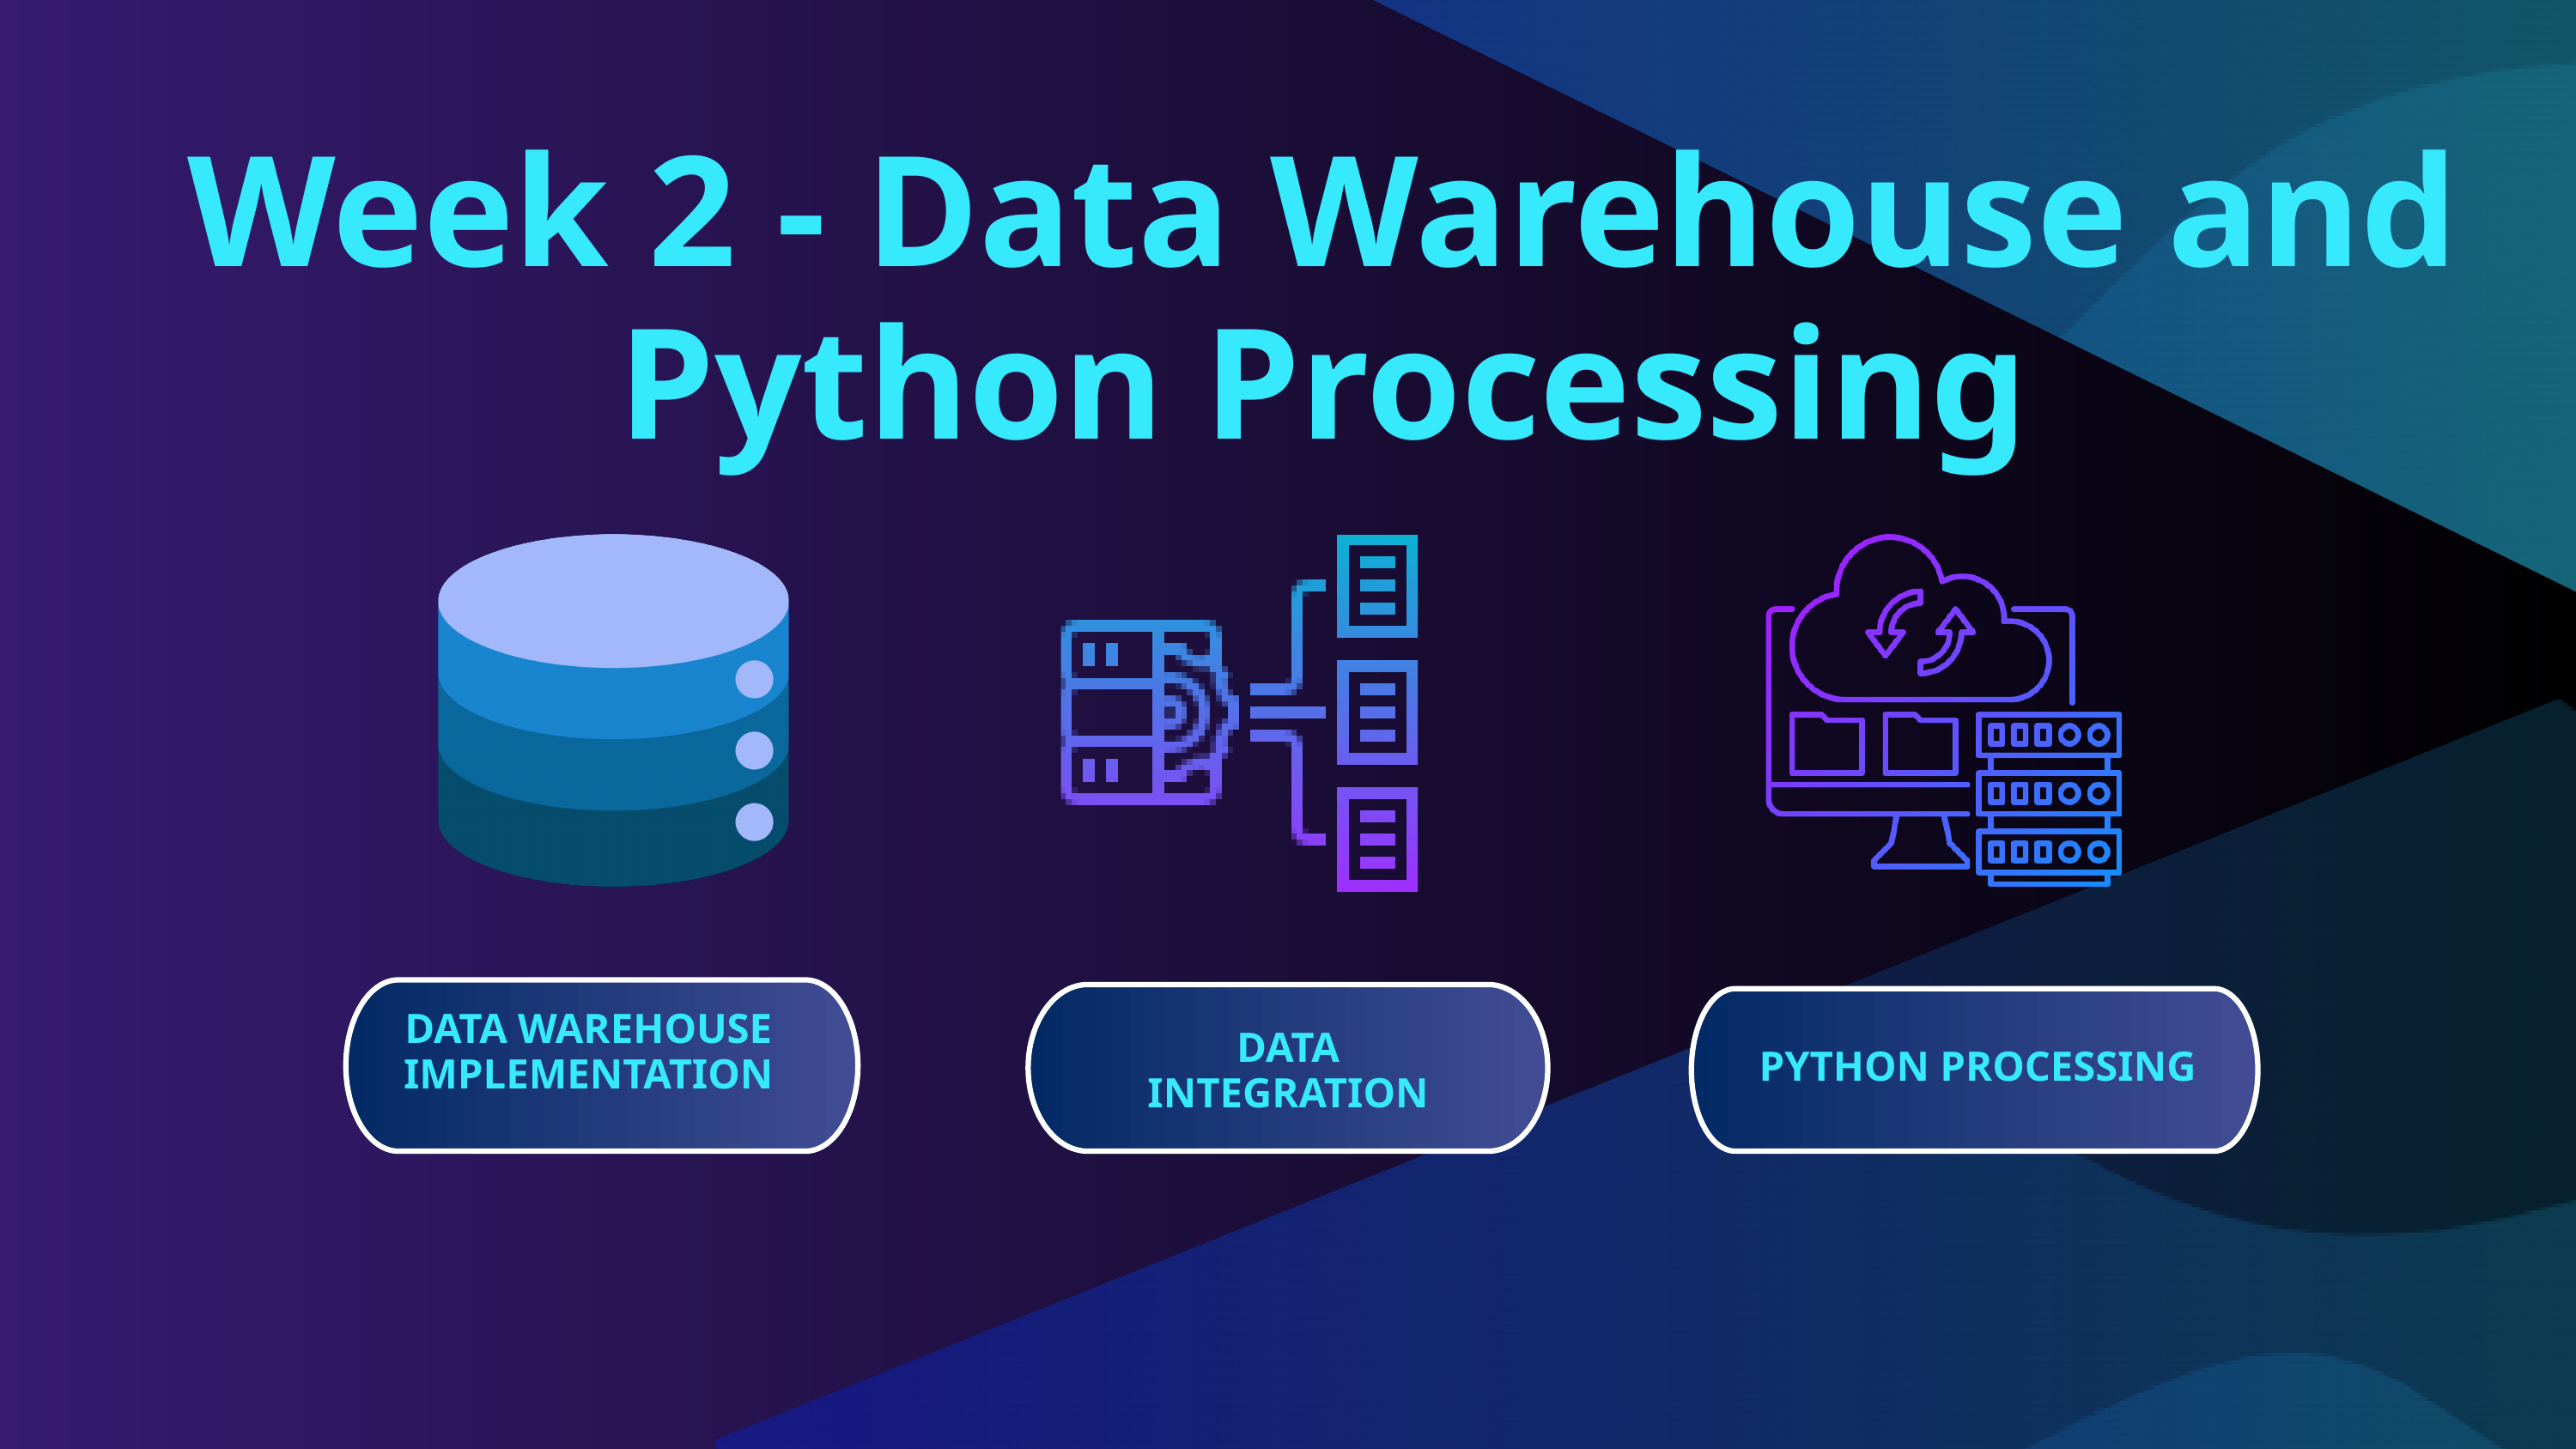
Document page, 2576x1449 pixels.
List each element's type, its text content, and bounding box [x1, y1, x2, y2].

text_box [438, 534, 789, 887]
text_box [345, 969, 859, 1152]
text_box Week 2 - Data Warehouse and Python Processing [183, 128, 2464, 474]
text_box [1028, 973, 1548, 1152]
text_box [714, 691, 2576, 1449]
text_box [1372, 0, 2576, 592]
text_box [1060, 535, 1419, 892]
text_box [1691, 979, 2258, 1152]
text_box [1765, 534, 2122, 887]
